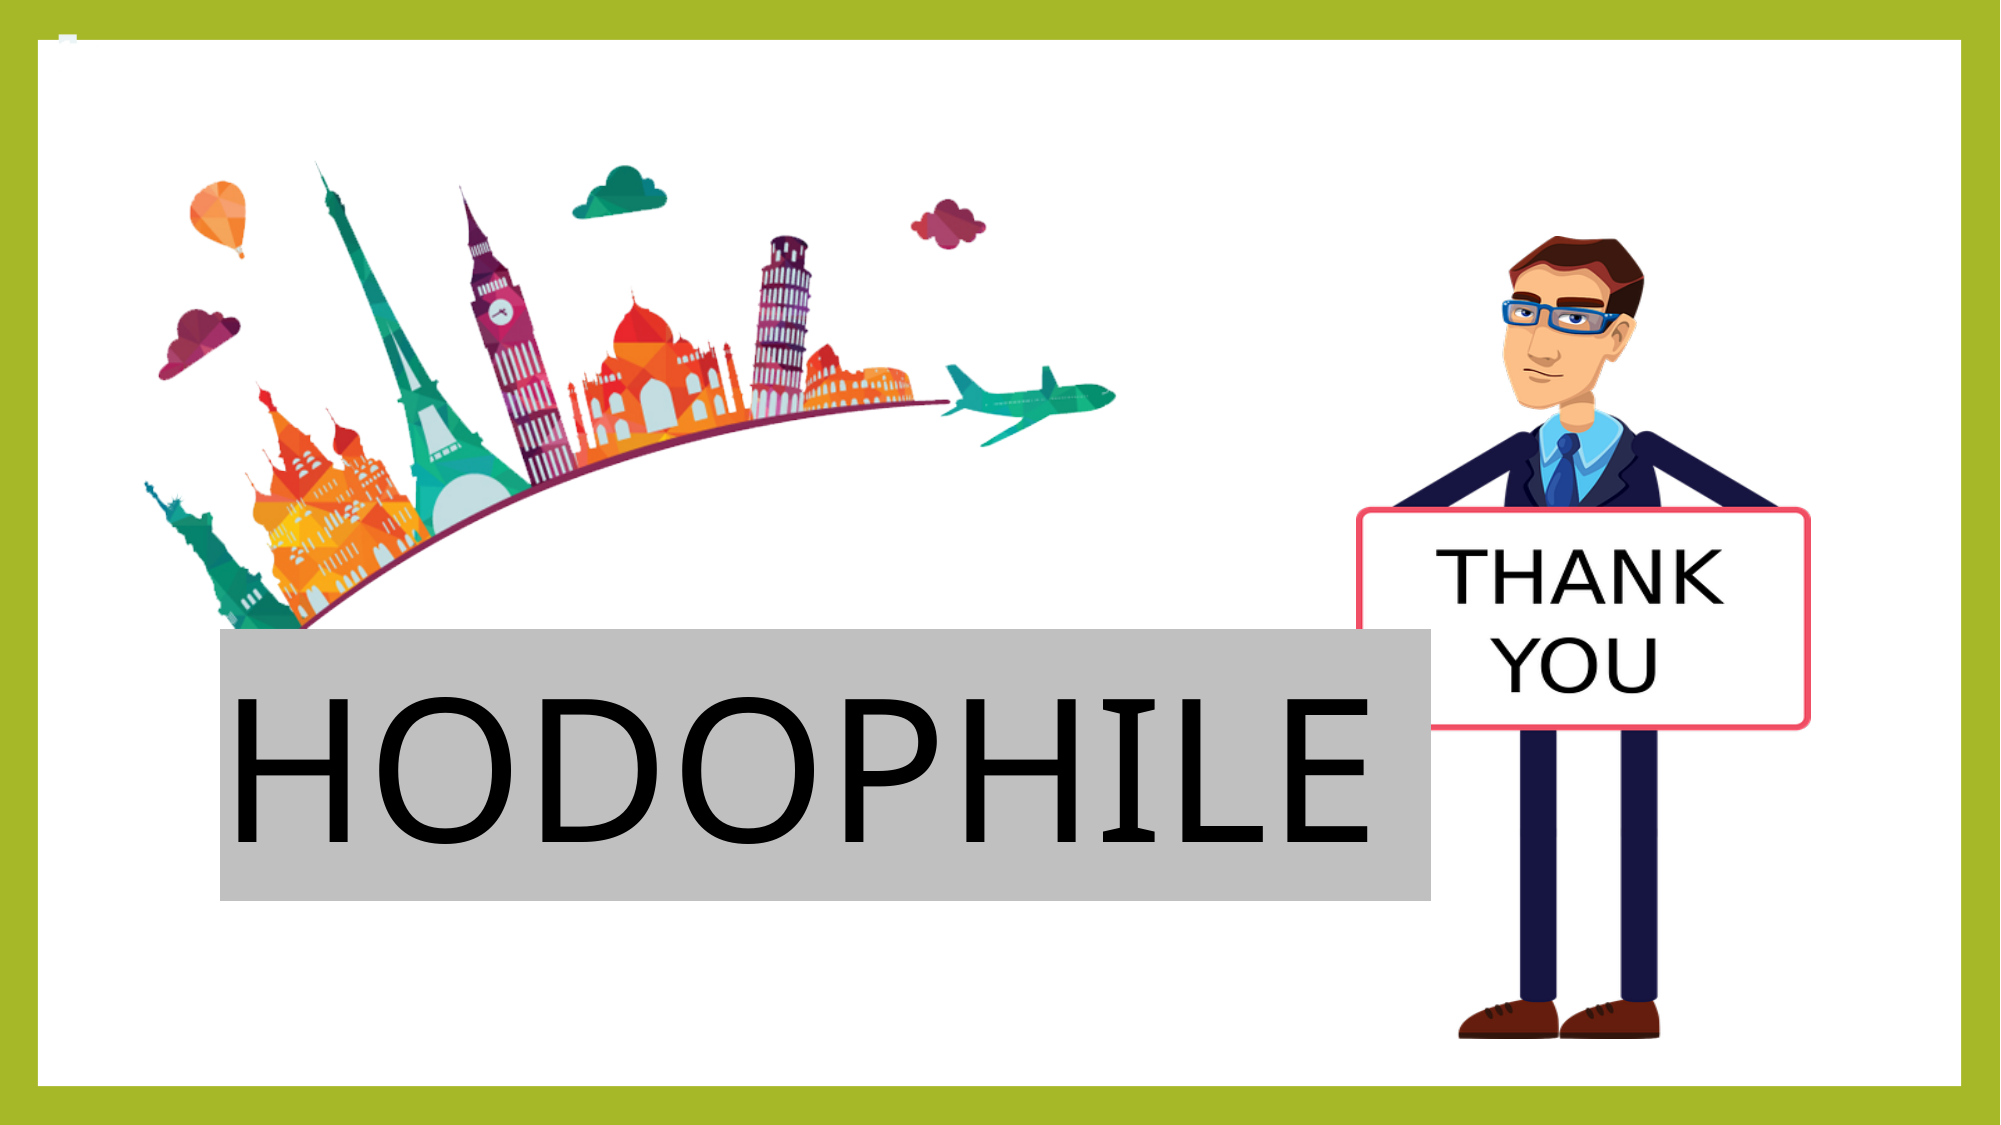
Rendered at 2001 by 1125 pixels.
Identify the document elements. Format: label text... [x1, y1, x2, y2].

picture [1356, 236, 1812, 1039]
text_box HODOPHILE [204, 634, 1350, 890]
picture [52, 0, 1187, 708]
